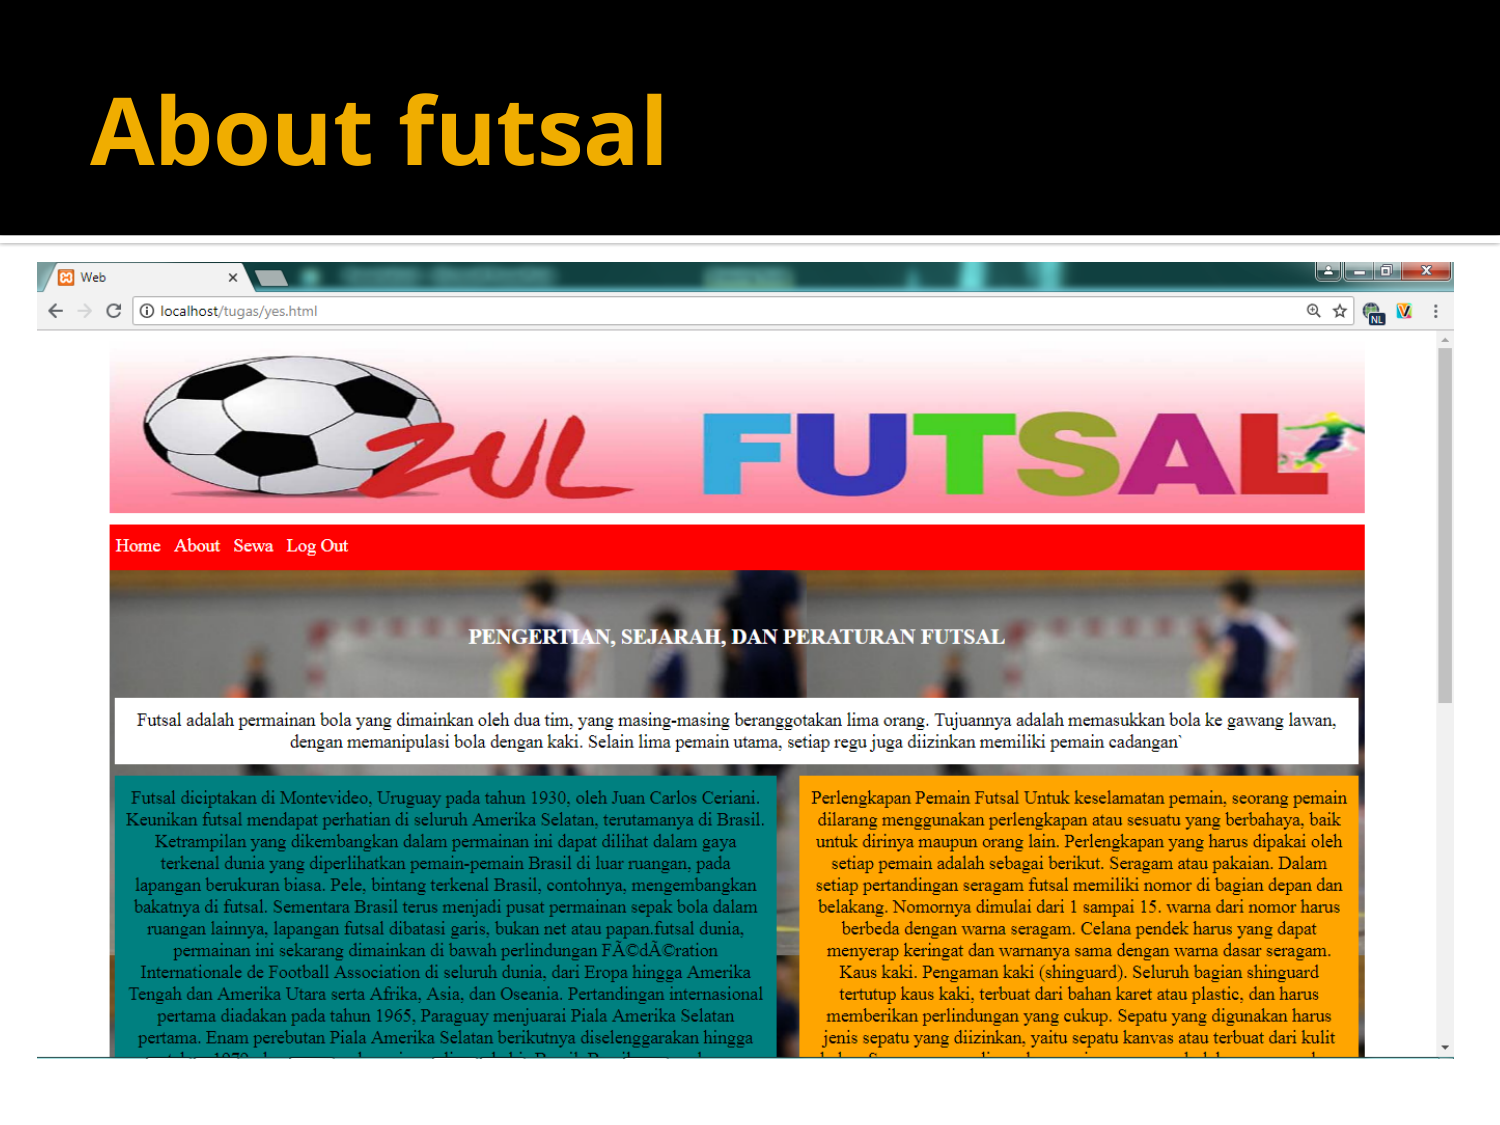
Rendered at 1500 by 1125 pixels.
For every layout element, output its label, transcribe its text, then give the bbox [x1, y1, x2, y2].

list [37, 262, 1454, 1059]
title About futsal [75, 25, 1425, 231]
